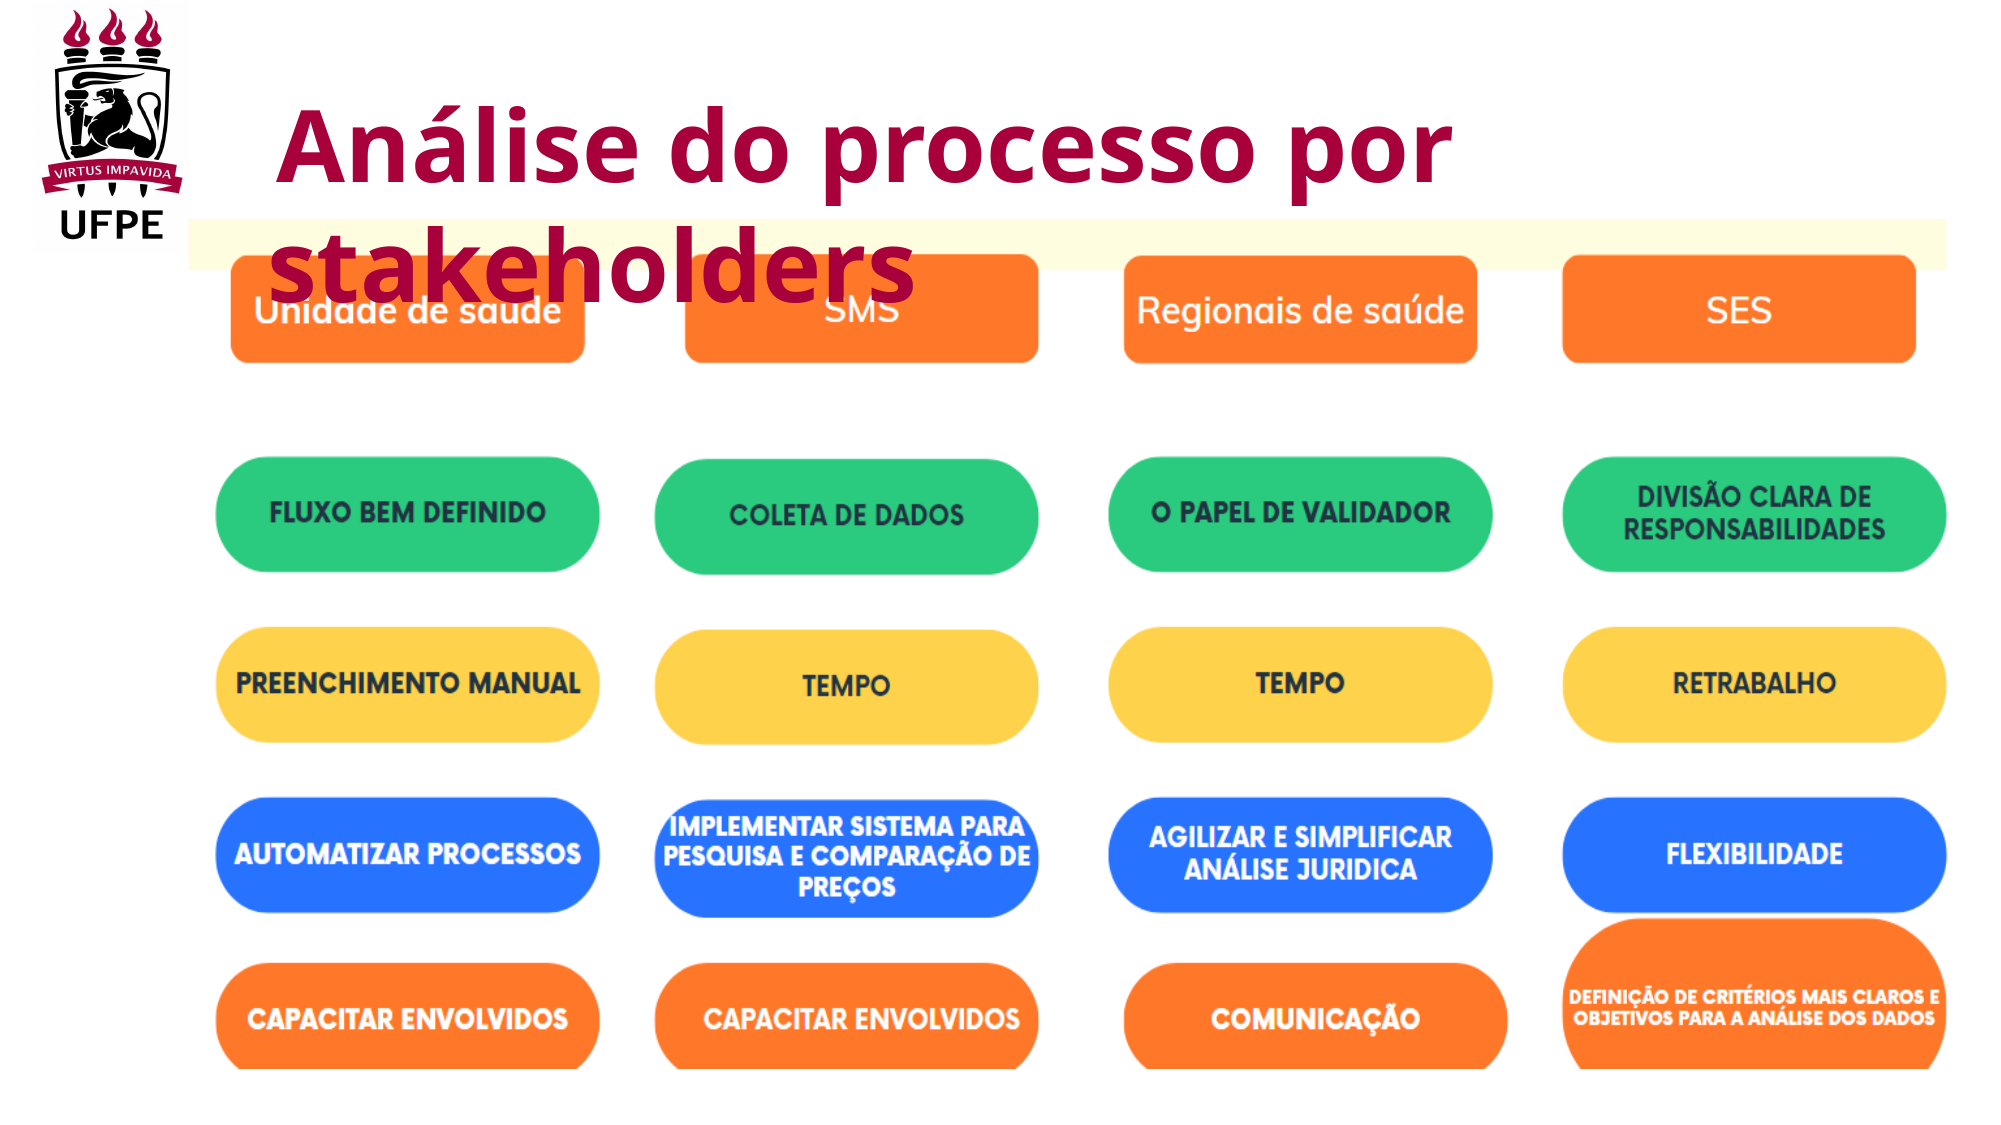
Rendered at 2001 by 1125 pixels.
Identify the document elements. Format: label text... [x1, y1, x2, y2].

picture [33, 1, 1951, 1069]
text_box Análise do processo por stakeholders [251, 29, 1937, 215]
